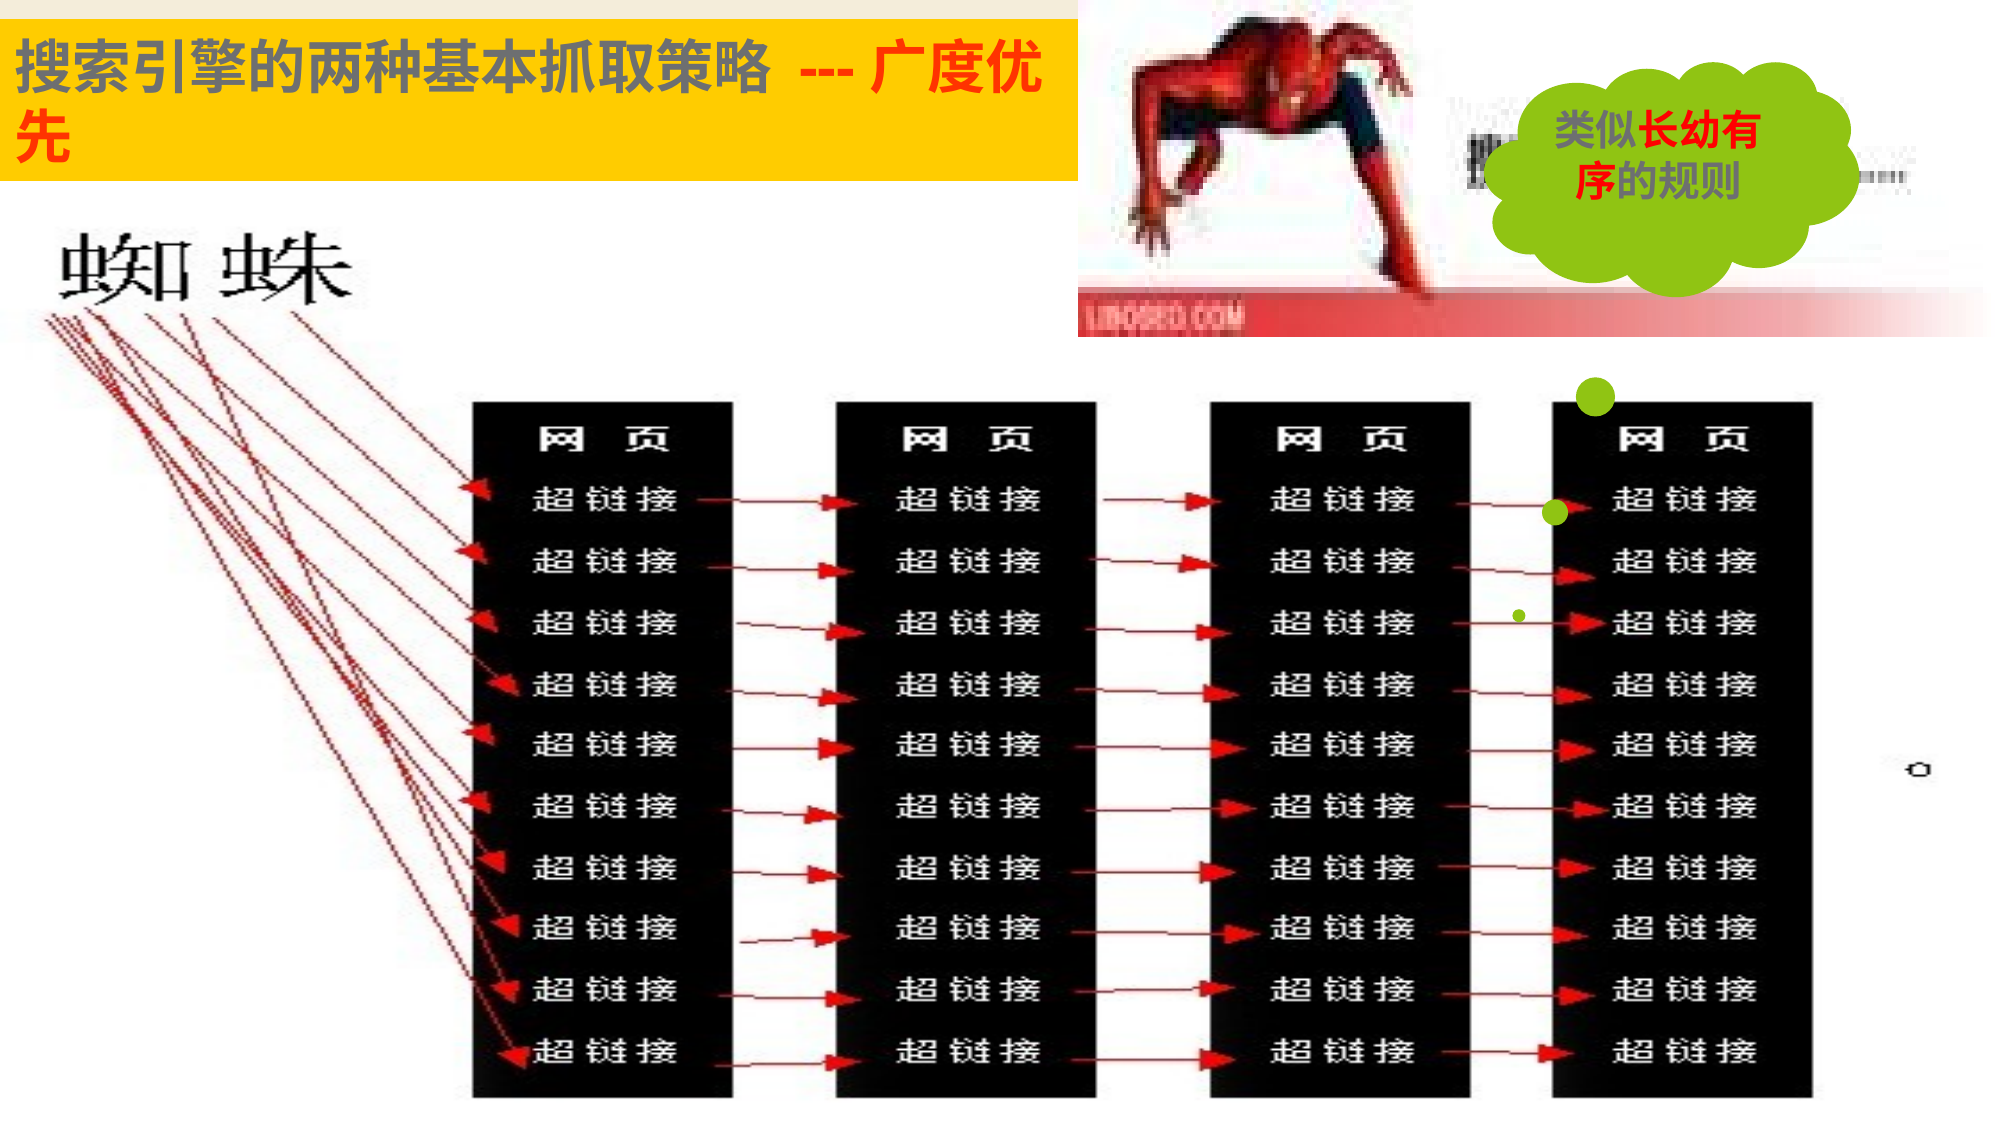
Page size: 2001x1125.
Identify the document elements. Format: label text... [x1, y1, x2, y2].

text_box 搜索引擎的两种基本抓取策略 ---广度优先 [0, 19, 1073, 175]
picture [0, 0, 2000, 1125]
